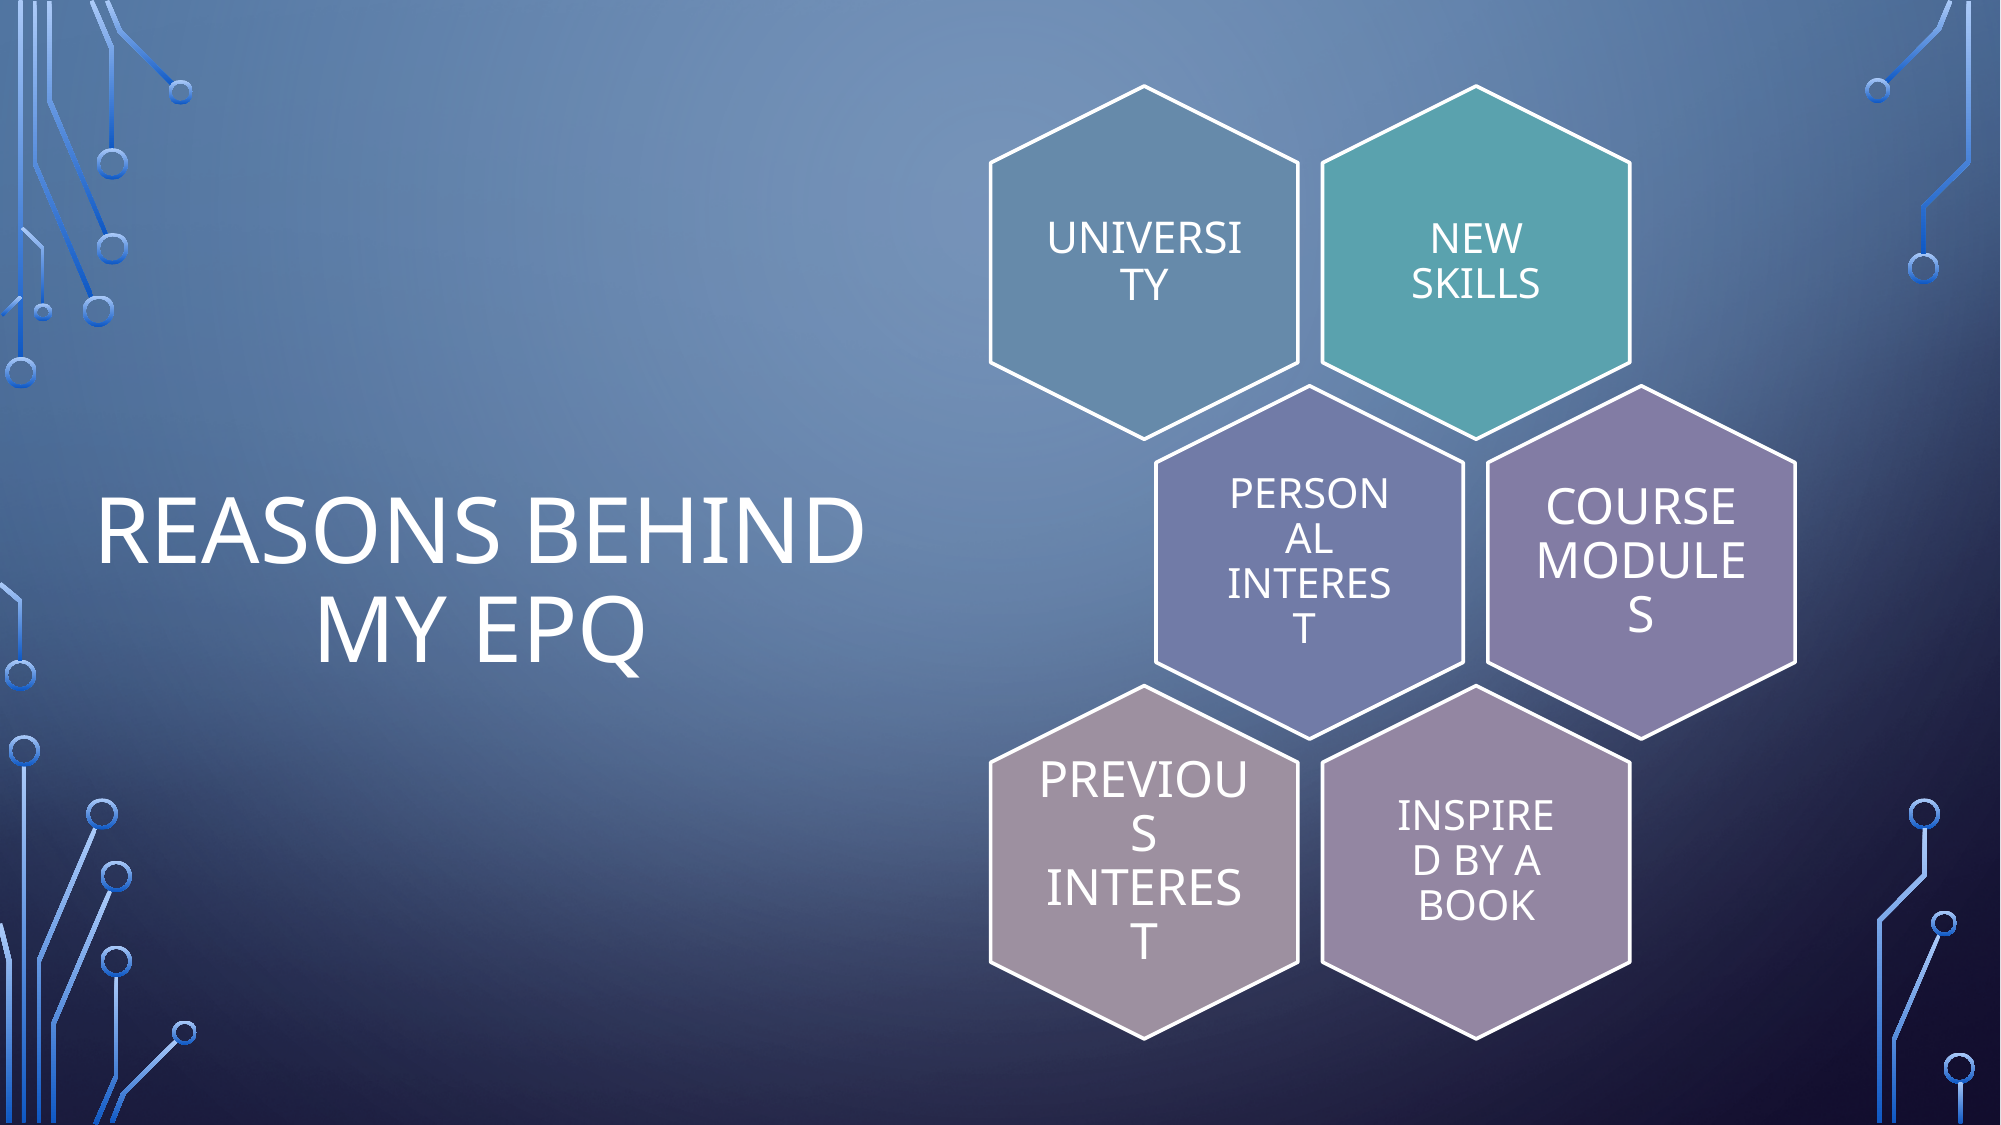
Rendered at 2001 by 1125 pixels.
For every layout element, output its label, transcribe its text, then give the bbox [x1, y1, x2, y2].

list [761, 27, 2000, 1098]
title Reasons Behind My EPQ [33, 461, 761, 705]
